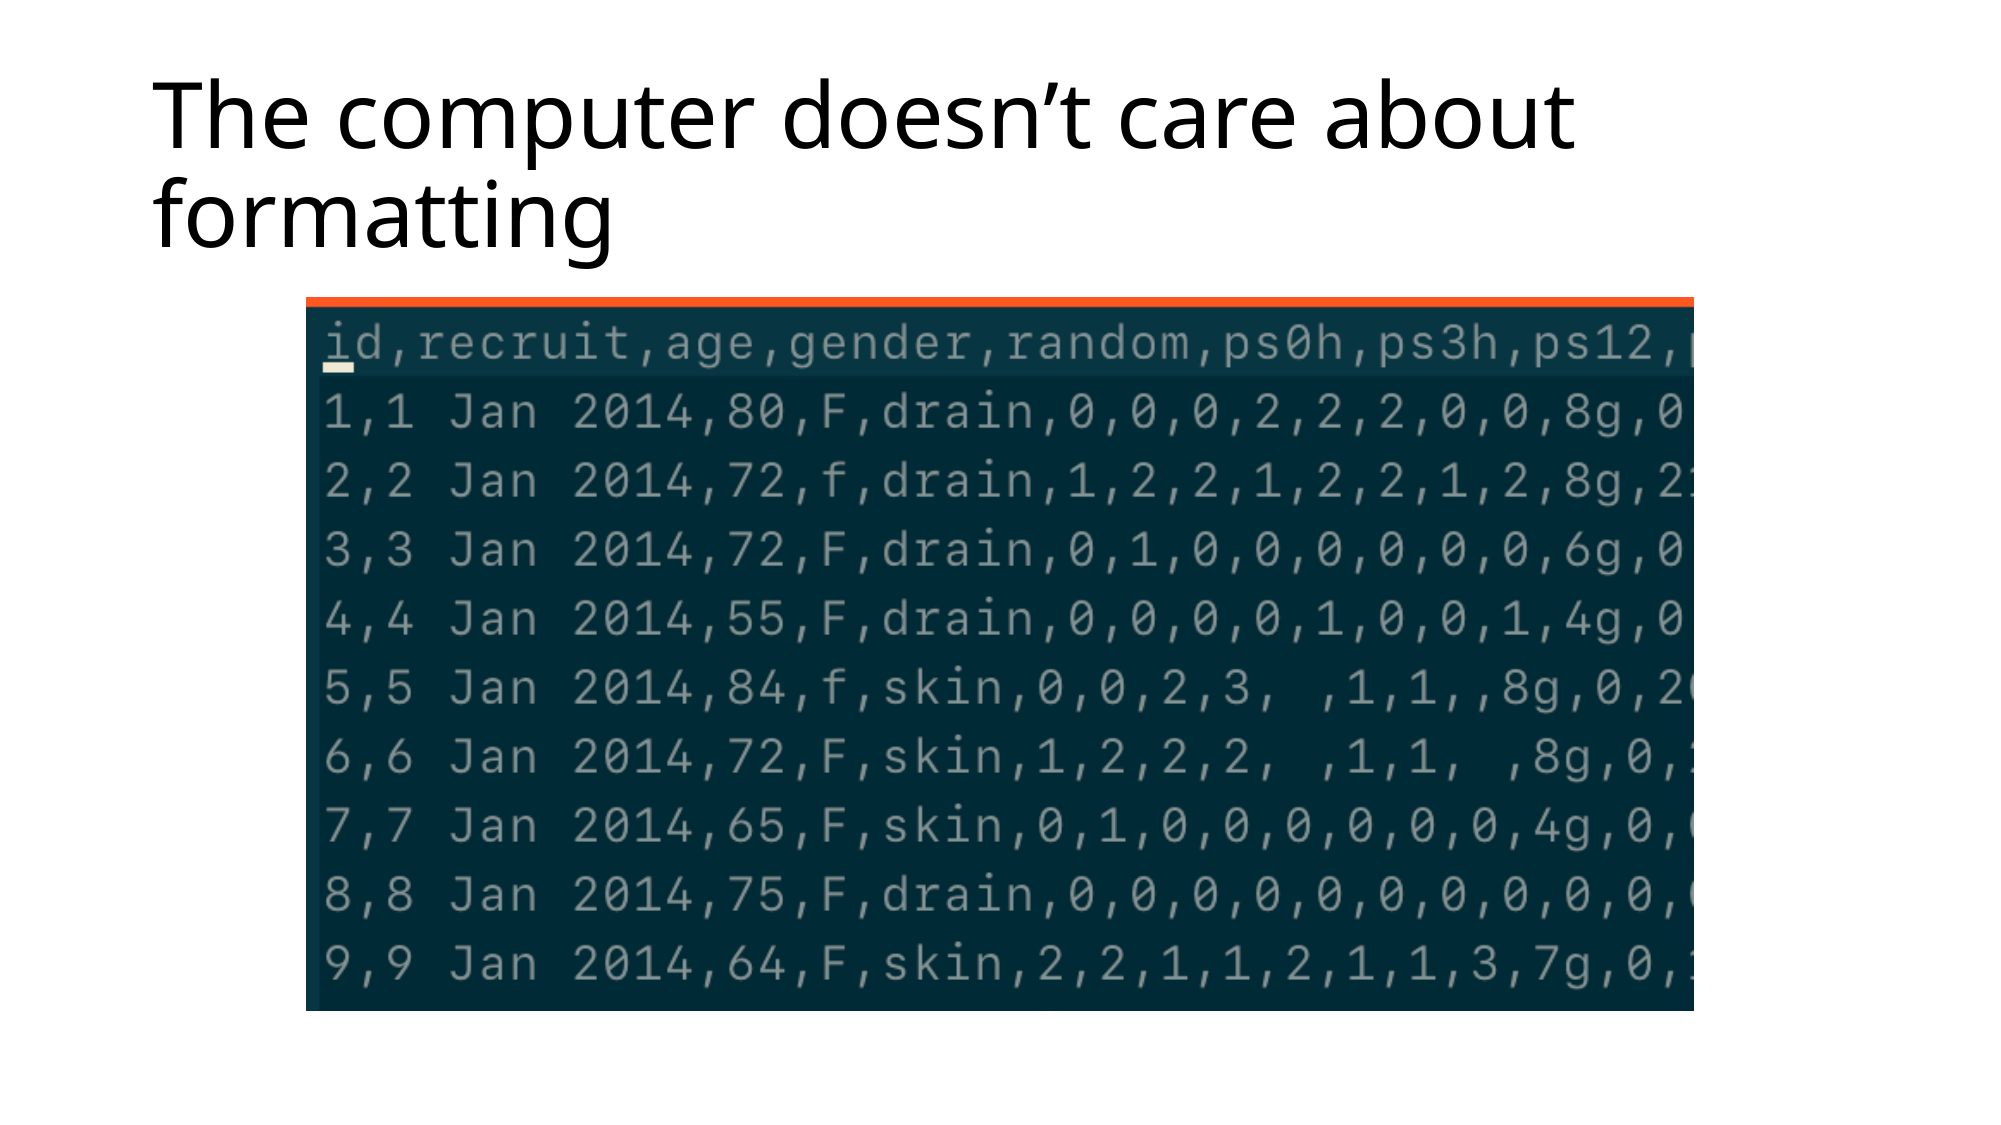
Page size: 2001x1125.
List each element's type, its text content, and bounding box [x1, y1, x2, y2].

picture [482, 678, 502, 704]
picture [389, 462, 410, 496]
picture [1380, 600, 1404, 636]
picture [605, 600, 629, 636]
picture [1442, 531, 1466, 567]
picture [1169, 487, 1177, 505]
picture [978, 609, 1000, 634]
picture [797, 694, 805, 712]
picture [859, 487, 867, 505]
picture [1634, 694, 1642, 712]
picture [1194, 531, 1218, 567]
picture [637, 807, 661, 841]
picture [1565, 393, 1590, 429]
picture [947, 678, 969, 703]
picture [947, 471, 967, 497]
picture [451, 945, 471, 981]
picture [327, 945, 350, 979]
picture [884, 392, 906, 428]
picture [917, 668, 939, 703]
picture [1541, 418, 1550, 436]
picture [1597, 540, 1619, 576]
picture [1603, 970, 1611, 988]
picture [1076, 763, 1084, 781]
picture [704, 625, 712, 643]
picture [886, 747, 906, 774]
picture [761, 807, 783, 843]
picture [1226, 738, 1247, 772]
picture [884, 875, 906, 910]
picture [1628, 738, 1652, 774]
picture [1349, 807, 1373, 843]
picture [1597, 669, 1621, 705]
picture [978, 954, 999, 979]
picture [1009, 885, 1030, 910]
picture [1318, 531, 1342, 567]
picture [886, 954, 906, 981]
picture [1566, 876, 1590, 912]
picture [327, 738, 350, 774]
picture [1597, 609, 1619, 645]
picture [1200, 694, 1208, 712]
picture [1071, 462, 1095, 496]
picture [575, 669, 596, 703]
picture [1386, 970, 1394, 988]
picture [1138, 694, 1146, 712]
picture [859, 832, 867, 850]
picture [327, 807, 350, 841]
picture [326, 876, 350, 912]
picture [1107, 487, 1115, 505]
picture [306, 297, 1694, 1011]
picture [1318, 876, 1342, 912]
picture [1226, 945, 1250, 979]
title The computer doesn’t care about formatting [137, 59, 1863, 278]
picture [389, 531, 412, 567]
picture [1381, 393, 1402, 428]
picture [859, 970, 867, 988]
picture [637, 669, 661, 703]
picture [363, 901, 371, 919]
picture [704, 694, 712, 712]
picture [1473, 945, 1497, 981]
picture [451, 669, 471, 705]
picture [824, 531, 845, 565]
picture [1256, 600, 1280, 636]
picture [1107, 901, 1115, 919]
picture [1665, 832, 1673, 850]
picture [947, 402, 967, 429]
picture [1163, 807, 1187, 843]
picture [1634, 418, 1643, 436]
picture [1380, 531, 1404, 567]
picture [667, 945, 692, 979]
picture [667, 669, 692, 703]
picture [1565, 462, 1590, 498]
picture [797, 487, 805, 505]
picture [1659, 531, 1683, 567]
picture [1355, 556, 1363, 574]
picture [1380, 876, 1404, 912]
picture [1164, 669, 1185, 703]
picture [886, 678, 906, 705]
picture [1473, 807, 1497, 843]
picture [1504, 876, 1528, 912]
picture [1200, 763, 1208, 781]
picture [1070, 876, 1094, 912]
picture [824, 945, 844, 979]
picture [797, 970, 805, 988]
picture [1138, 832, 1146, 850]
picture [605, 876, 629, 912]
picture [1107, 418, 1116, 436]
picture [605, 669, 629, 705]
picture [1045, 556, 1053, 574]
picture [704, 970, 712, 988]
picture [704, 418, 713, 436]
picture [451, 462, 471, 498]
picture [1169, 901, 1177, 919]
picture [1417, 418, 1426, 436]
picture [1597, 402, 1619, 438]
picture [1256, 531, 1280, 567]
picture [389, 600, 413, 634]
picture [1200, 832, 1208, 850]
picture [637, 738, 661, 772]
picture [947, 747, 969, 772]
picture [637, 531, 661, 565]
picture [884, 599, 906, 635]
picture [760, 945, 785, 979]
picture [1257, 393, 1278, 428]
picture [513, 471, 534, 496]
picture [1014, 970, 1022, 988]
picture [1448, 763, 1456, 781]
picture [1505, 462, 1526, 496]
picture [704, 763, 712, 781]
picture [978, 540, 1000, 565]
picture [1293, 556, 1301, 574]
picture [513, 402, 534, 427]
picture [978, 471, 1000, 496]
picture [947, 609, 967, 635]
picture [513, 816, 534, 841]
picture [1133, 531, 1157, 565]
picture [1324, 694, 1332, 712]
picture [859, 418, 868, 436]
picture [667, 531, 692, 565]
picture [1417, 901, 1425, 919]
picture [1448, 970, 1456, 988]
picture [667, 807, 692, 841]
picture [482, 885, 502, 911]
picture [1293, 487, 1301, 505]
picture [1417, 625, 1425, 643]
picture [1510, 832, 1518, 850]
picture [1231, 418, 1240, 436]
picture [637, 393, 661, 428]
picture [1009, 540, 1030, 565]
picture [1479, 694, 1487, 712]
picture [389, 738, 412, 774]
picture [1045, 625, 1053, 643]
picture [1133, 462, 1154, 496]
picture [575, 945, 596, 979]
picture [482, 540, 502, 566]
picture [667, 738, 692, 772]
picture [1535, 807, 1560, 841]
picture [1381, 462, 1402, 496]
picture [482, 747, 502, 773]
picture [704, 487, 712, 505]
picture [1164, 738, 1185, 772]
picture [729, 807, 753, 843]
picture [730, 600, 752, 636]
picture [1262, 970, 1270, 988]
picture [1479, 901, 1487, 919]
picture [1541, 625, 1549, 643]
picture [1628, 945, 1652, 981]
picture [1293, 901, 1301, 919]
picture [1014, 694, 1022, 712]
picture [761, 600, 783, 636]
picture [327, 393, 351, 428]
picture [1231, 901, 1239, 919]
picture [1318, 600, 1343, 634]
picture [327, 600, 351, 634]
picture [1195, 462, 1216, 496]
picture [1355, 487, 1363, 505]
picture [1566, 816, 1588, 852]
picture [1572, 694, 1580, 712]
picture [637, 462, 661, 496]
picture [1225, 807, 1249, 843]
picture [1138, 763, 1146, 781]
picture [1287, 807, 1311, 843]
picture [1132, 600, 1156, 636]
picture [575, 531, 596, 565]
picture [482, 816, 502, 842]
picture [1659, 393, 1683, 429]
picture [1634, 625, 1642, 643]
picture [1479, 418, 1488, 436]
picture [482, 954, 502, 980]
picture [1076, 694, 1084, 712]
picture [1262, 694, 1270, 712]
picture [1603, 832, 1611, 850]
picture [575, 807, 596, 841]
picture [916, 608, 939, 634]
picture [1107, 556, 1115, 574]
picture [605, 462, 629, 498]
picture [363, 832, 371, 850]
picture [513, 747, 534, 772]
picture [1479, 487, 1487, 505]
picture [978, 402, 1000, 428]
picture [1225, 669, 1249, 705]
picture [1169, 418, 1178, 436]
picture [451, 876, 471, 912]
picture [389, 945, 412, 979]
picture [1169, 556, 1177, 574]
picture [482, 471, 502, 497]
picture [947, 885, 967, 911]
picture [1510, 763, 1518, 781]
picture [797, 418, 806, 436]
picture [761, 531, 782, 565]
picture [605, 393, 629, 429]
picture [978, 747, 999, 772]
picture [1504, 531, 1528, 567]
picture [363, 694, 371, 712]
picture [1324, 832, 1332, 850]
picture [605, 945, 629, 981]
picture [1231, 625, 1239, 643]
picture [884, 461, 906, 497]
picture [667, 600, 692, 634]
picture [1319, 393, 1340, 428]
picture [1442, 600, 1466, 636]
picture [1194, 600, 1218, 636]
picture [1660, 669, 1681, 703]
picture [917, 737, 939, 772]
picture [1628, 876, 1652, 912]
picture [1132, 393, 1156, 429]
picture [637, 876, 661, 910]
picture [1659, 600, 1683, 636]
picture [886, 816, 906, 843]
picture [1349, 669, 1374, 703]
picture [824, 876, 844, 910]
picture [605, 531, 629, 567]
picture [704, 832, 712, 850]
picture [704, 901, 712, 919]
picture [916, 470, 939, 496]
picture [730, 531, 753, 565]
picture [1288, 945, 1309, 979]
picture [916, 884, 939, 910]
picture [1504, 600, 1529, 634]
picture [859, 556, 867, 574]
picture [1665, 763, 1673, 781]
picture [451, 393, 471, 429]
picture [451, 807, 471, 843]
picture [761, 876, 783, 912]
picture [797, 625, 805, 643]
picture [947, 540, 967, 566]
picture [729, 945, 753, 981]
picture [859, 625, 867, 643]
picture [1070, 393, 1094, 429]
picture [947, 954, 969, 979]
picture [1293, 418, 1302, 436]
picture [389, 807, 412, 841]
picture [482, 609, 502, 635]
picture [797, 832, 805, 850]
picture [1324, 763, 1332, 781]
picture [1040, 738, 1064, 772]
picture [1194, 876, 1218, 912]
picture [978, 885, 1000, 910]
picture [575, 462, 596, 496]
picture [730, 462, 753, 496]
picture [451, 600, 471, 636]
picture [1132, 876, 1156, 912]
picture [1535, 738, 1559, 774]
picture [451, 738, 471, 774]
picture [1138, 970, 1146, 988]
picture [1257, 462, 1281, 496]
picture [1040, 945, 1061, 979]
picture [389, 393, 413, 428]
picture [1479, 625, 1487, 643]
picture [1231, 556, 1239, 574]
picture [761, 462, 782, 496]
picture [327, 531, 350, 567]
picture [1355, 418, 1364, 436]
picture [978, 816, 999, 841]
picture [1566, 954, 1588, 990]
picture [637, 945, 661, 979]
picture [1566, 531, 1590, 567]
picture [1566, 600, 1591, 634]
picture [575, 876, 596, 910]
picture [1411, 945, 1436, 979]
picture [1014, 832, 1022, 850]
picture [824, 393, 845, 427]
picture [1355, 625, 1363, 643]
picture [1262, 832, 1270, 850]
picture [482, 402, 502, 429]
picture [1597, 471, 1619, 507]
picture [704, 556, 712, 574]
picture [1076, 970, 1084, 988]
picture [947, 816, 969, 841]
picture [605, 807, 629, 843]
picture [1102, 807, 1126, 841]
picture [1386, 832, 1394, 850]
picture [824, 807, 844, 841]
picture [1349, 738, 1374, 772]
picture [859, 763, 867, 781]
picture [761, 738, 782, 772]
picture [1256, 876, 1280, 912]
picture [1076, 832, 1084, 850]
picture [363, 970, 371, 988]
picture [1262, 763, 1270, 781]
picture [513, 678, 534, 703]
picture [916, 401, 939, 428]
picture [1009, 609, 1030, 634]
picture [1039, 669, 1063, 705]
picture [1504, 393, 1528, 429]
picture [1541, 901, 1549, 919]
picture [1102, 738, 1123, 772]
picture [824, 738, 844, 772]
picture [760, 669, 785, 703]
picture [1690, 880, 1694, 907]
picture [363, 625, 371, 643]
picture [388, 876, 412, 912]
picture [1479, 556, 1487, 574]
picture [1194, 393, 1218, 429]
picture [1319, 462, 1340, 496]
picture [917, 944, 939, 979]
picture [363, 763, 371, 781]
picture [575, 738, 596, 772]
picture [760, 393, 784, 429]
picture [1231, 487, 1239, 505]
picture [1535, 945, 1559, 979]
picture [1164, 945, 1188, 979]
picture [729, 669, 753, 705]
picture [797, 556, 805, 574]
picture [1107, 625, 1115, 643]
picture [797, 901, 805, 919]
picture [859, 901, 867, 919]
picture [884, 530, 906, 566]
picture [1448, 832, 1456, 850]
picture [1200, 970, 1208, 988]
picture [1541, 487, 1549, 505]
picture [1603, 763, 1611, 781]
picture [1386, 763, 1394, 781]
picture [1442, 462, 1467, 496]
picture [730, 876, 753, 910]
picture [363, 418, 371, 436]
picture [916, 539, 939, 565]
picture [1660, 462, 1681, 496]
picture [327, 669, 349, 705]
picture [1169, 625, 1177, 643]
picture [1417, 556, 1425, 574]
picture [575, 393, 596, 428]
picture [1411, 807, 1435, 843]
picture [1634, 487, 1642, 505]
picture [1690, 673, 1694, 700]
picture [1045, 901, 1053, 919]
picture [667, 876, 692, 910]
picture [1690, 811, 1694, 838]
picture [1603, 901, 1611, 919]
picture [1628, 807, 1652, 843]
picture [363, 556, 371, 574]
picture [1411, 669, 1436, 703]
picture [389, 669, 411, 705]
picture [667, 393, 692, 428]
picture [1442, 876, 1466, 912]
picture [1541, 556, 1549, 574]
picture [1386, 694, 1394, 712]
picture [978, 678, 999, 703]
picture [824, 600, 845, 634]
picture [1293, 625, 1301, 643]
picture [1101, 669, 1125, 705]
picture [513, 609, 534, 634]
picture [513, 540, 534, 565]
picture [667, 462, 692, 496]
picture [1448, 694, 1456, 712]
picture [917, 806, 939, 841]
picture [1504, 669, 1528, 705]
picture [1566, 747, 1588, 783]
picture [823, 461, 846, 496]
picture [1014, 763, 1022, 781]
picture [637, 600, 661, 634]
picture [1039, 807, 1063, 843]
picture [451, 531, 471, 567]
picture [730, 738, 753, 772]
picture [1045, 487, 1053, 505]
picture [1665, 901, 1673, 919]
picture [1009, 471, 1030, 496]
picture [1349, 945, 1374, 979]
picture [1324, 970, 1332, 988]
picture [1634, 556, 1642, 574]
picture [729, 393, 753, 429]
picture [1045, 418, 1054, 436]
picture [513, 954, 534, 979]
picture [1355, 901, 1363, 919]
picture [327, 462, 348, 496]
picture [363, 487, 371, 505]
picture [797, 763, 805, 781]
picture [1442, 393, 1466, 429]
picture [513, 885, 534, 910]
picture [859, 694, 867, 712]
picture [1102, 945, 1123, 979]
picture [1510, 970, 1518, 988]
picture [1665, 970, 1673, 988]
picture [1535, 678, 1557, 714]
picture [1417, 487, 1425, 505]
picture [1070, 531, 1094, 567]
picture [575, 600, 596, 634]
picture [823, 668, 846, 703]
picture [1070, 600, 1094, 636]
picture [605, 738, 629, 774]
picture [1411, 738, 1436, 772]
picture [1009, 402, 1030, 427]
